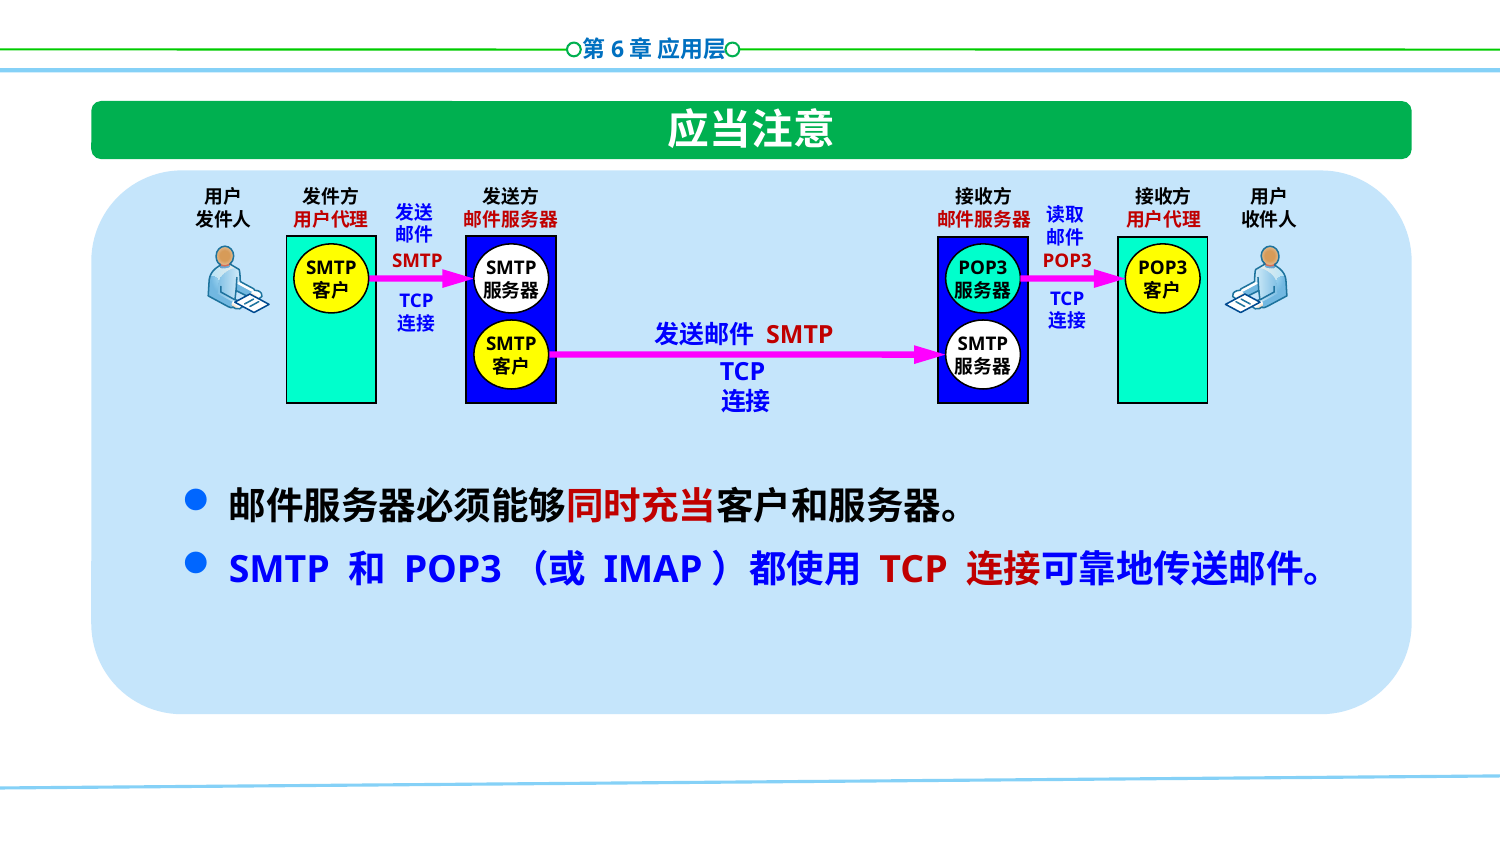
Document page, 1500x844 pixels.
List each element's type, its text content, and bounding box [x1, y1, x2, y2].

text_box 发件方 用户代理 [278, 177, 384, 238]
text_box TCP 连接 [705, 347, 787, 423]
text_box [466, 238, 557, 403]
text_box [1117, 238, 1208, 403]
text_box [1219, 240, 1293, 324]
text_box 用户 发件人 [180, 177, 267, 238]
text_box SMTP 客户 [293, 243, 369, 313]
text_box 发送方 邮件服务器 [448, 177, 573, 238]
text_box POP3 客户 [1125, 243, 1201, 313]
text_box SMTP 服务器 [945, 319, 1021, 389]
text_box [202, 240, 275, 324]
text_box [374, 192, 461, 280]
text_box 接收方 用户代理 [1111, 177, 1216, 238]
text_box [787, 348, 946, 361]
text_box 邮件服务器必须能够同时充当客户和服务器。 SMTP 和 POP3（或 IMAP）都使用 TCP 连接可靠地传送邮件。 [167, 457, 1374, 598]
text_box 用户 收件人 [1226, 177, 1313, 238]
text_box SMTP 服务器 [473, 243, 549, 313]
text_box TCP 连接 [382, 287, 451, 342]
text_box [1026, 195, 1109, 280]
text_box [850, 101, 1412, 160]
text_box [91, 100, 653, 160]
text_box [1112, 274, 1126, 283]
text_box 发送邮件 SMTP [639, 311, 849, 354]
text_box TCP 连接 [1033, 288, 1101, 339]
text_box SMTP 客户 [473, 319, 549, 389]
text_box POP3 服务器 [945, 243, 1021, 313]
text_box [938, 237, 1028, 403]
text_box [89, 168, 1414, 717]
text_box 应当注意 [653, 95, 850, 161]
text_box 接收方 邮件服务器 [922, 177, 1046, 238]
text_box [286, 238, 377, 403]
text_box [464, 275, 473, 282]
